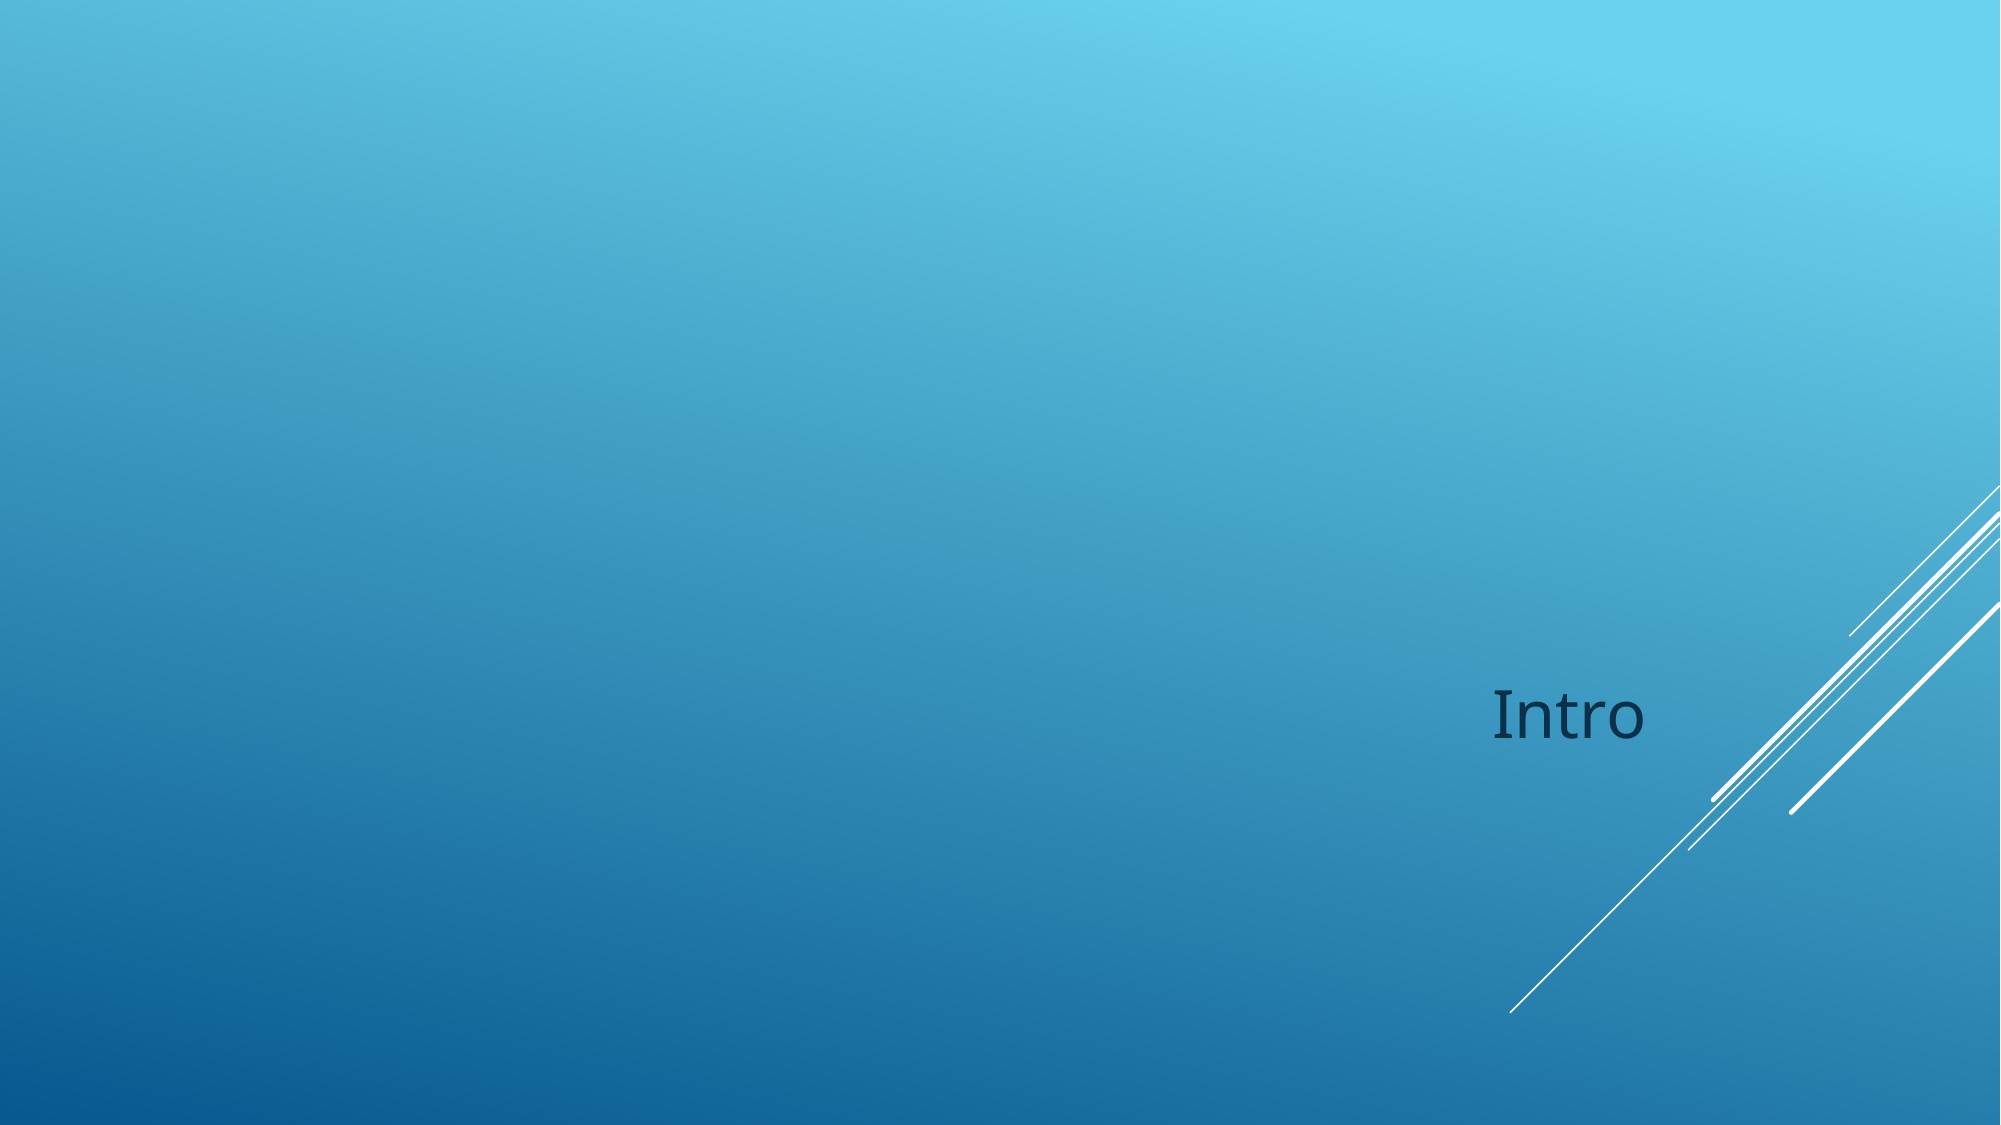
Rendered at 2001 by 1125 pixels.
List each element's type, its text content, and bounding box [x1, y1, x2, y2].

text_box Intro [44, 631, 1662, 760]
